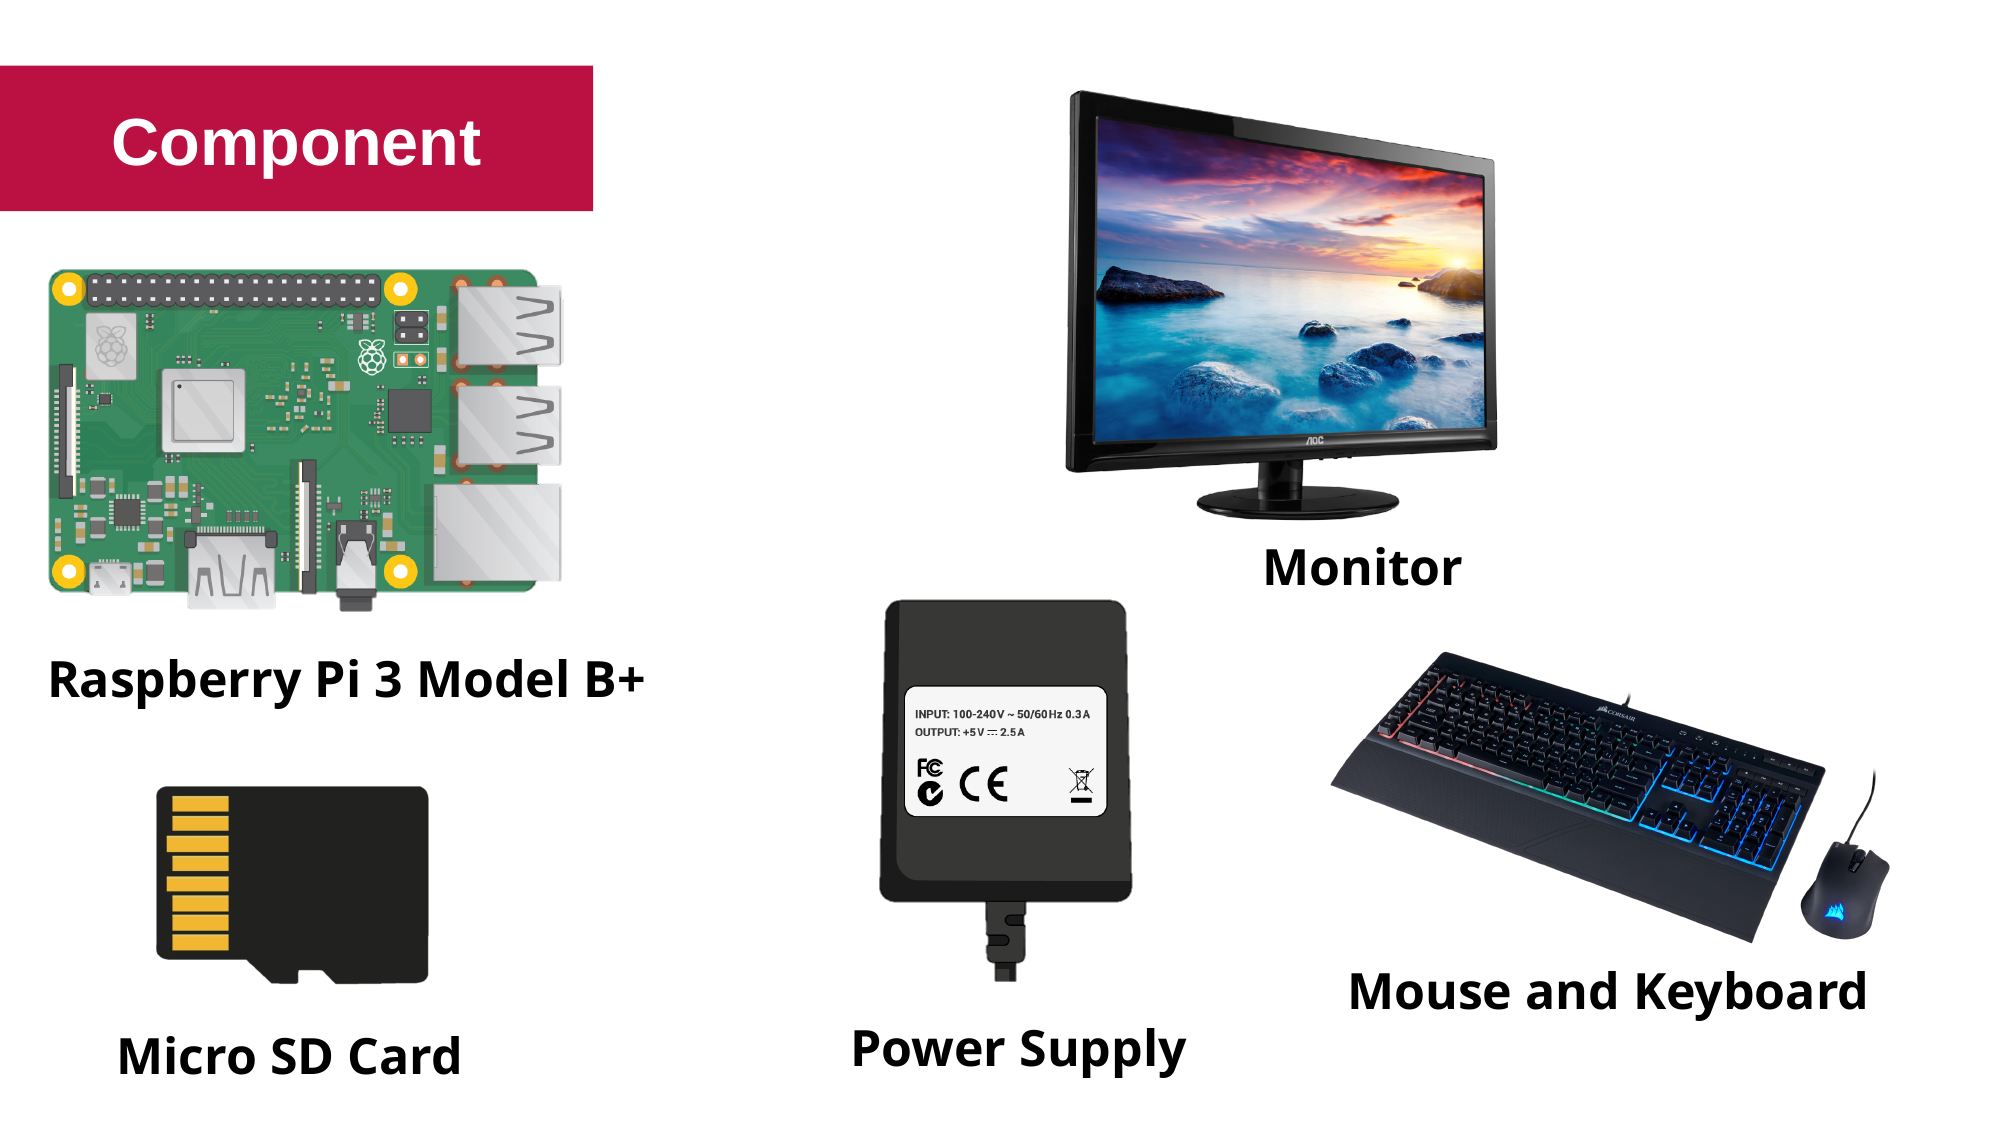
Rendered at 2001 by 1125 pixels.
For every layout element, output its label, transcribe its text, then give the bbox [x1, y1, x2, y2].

text_box Component [0, 65, 594, 212]
picture [949, 71, 1579, 530]
text_box Power Supply [555, 978, 1483, 1084]
text_box Monitor [1126, 498, 1600, 603]
picture [136, 762, 444, 1009]
text_box Micro SD Card [44, 987, 535, 1092]
text_box Mouse and Keyboard [1281, 921, 2000, 1027]
picture [730, 591, 1281, 982]
picture [0, 225, 608, 656]
picture [1320, 645, 1897, 952]
text_box Raspberry Pi 3 Model B+ [0, 639, 721, 715]
